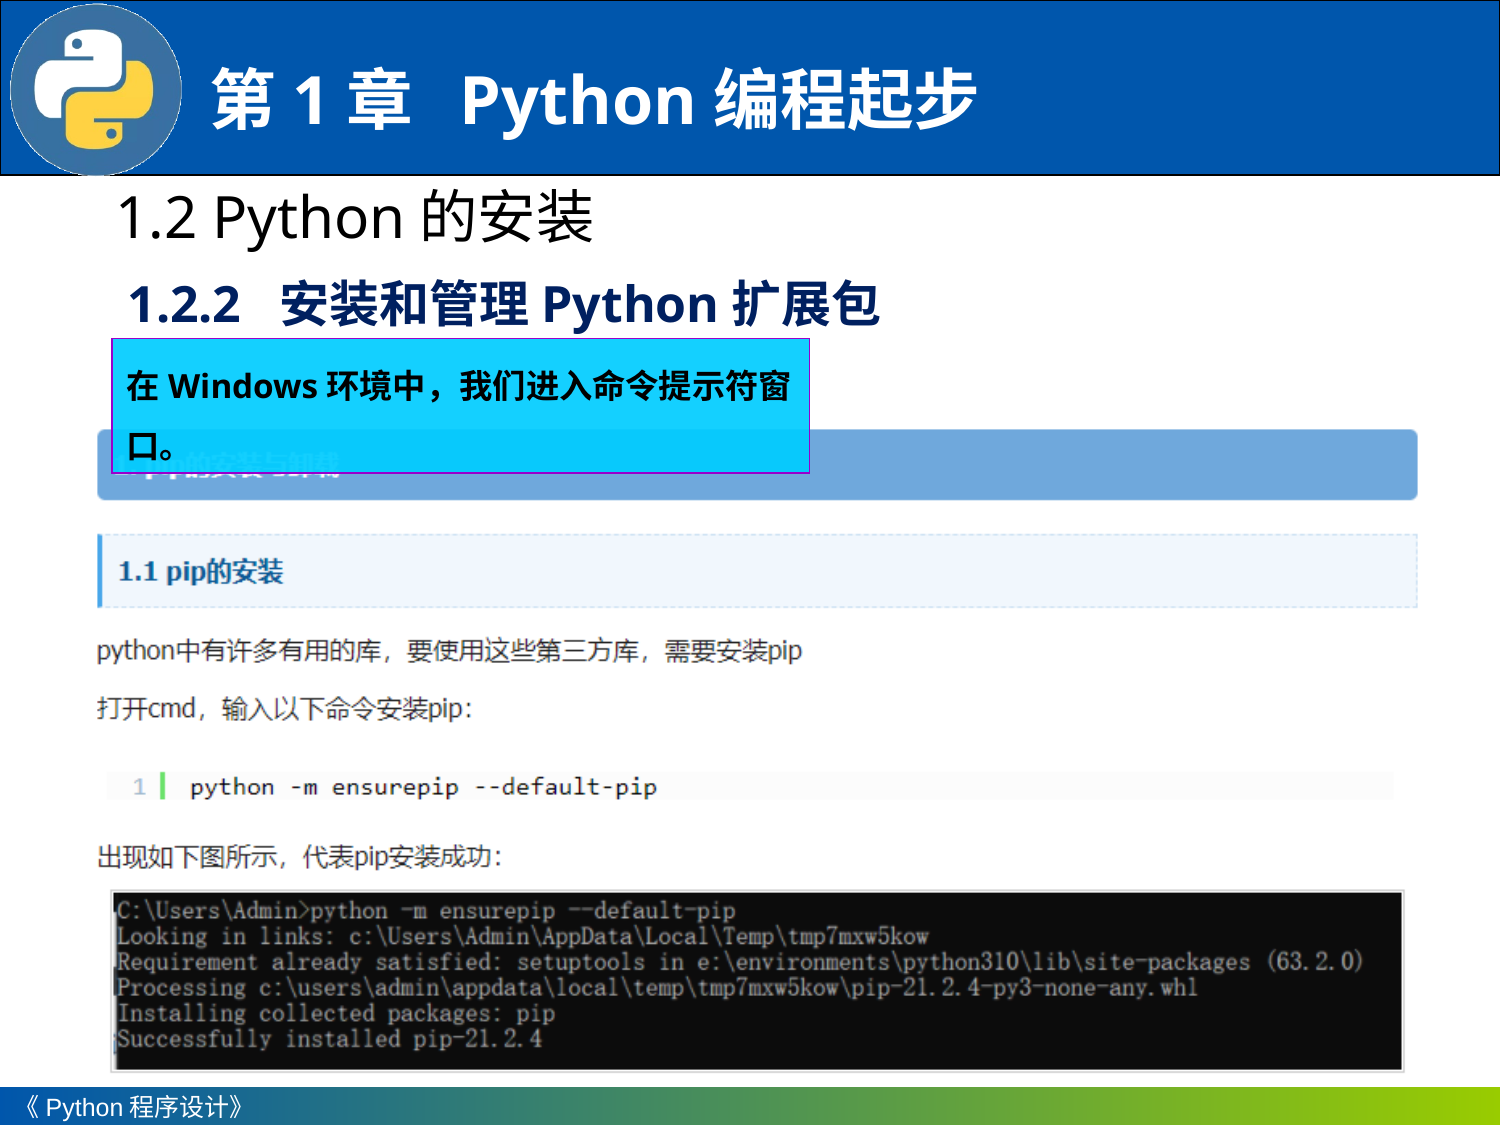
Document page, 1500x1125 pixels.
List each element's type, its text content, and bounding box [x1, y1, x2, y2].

text_box 在Windows环境中，我们进入命令提示符窗口。 [112, 338, 810, 418]
picture [5, 0, 184, 178]
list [88, 419, 1426, 1079]
text_box 1.2 Python的安装 [100, 172, 718, 268]
text_box 1.2.2 安装和管理Python扩展包 [112, 243, 980, 355]
